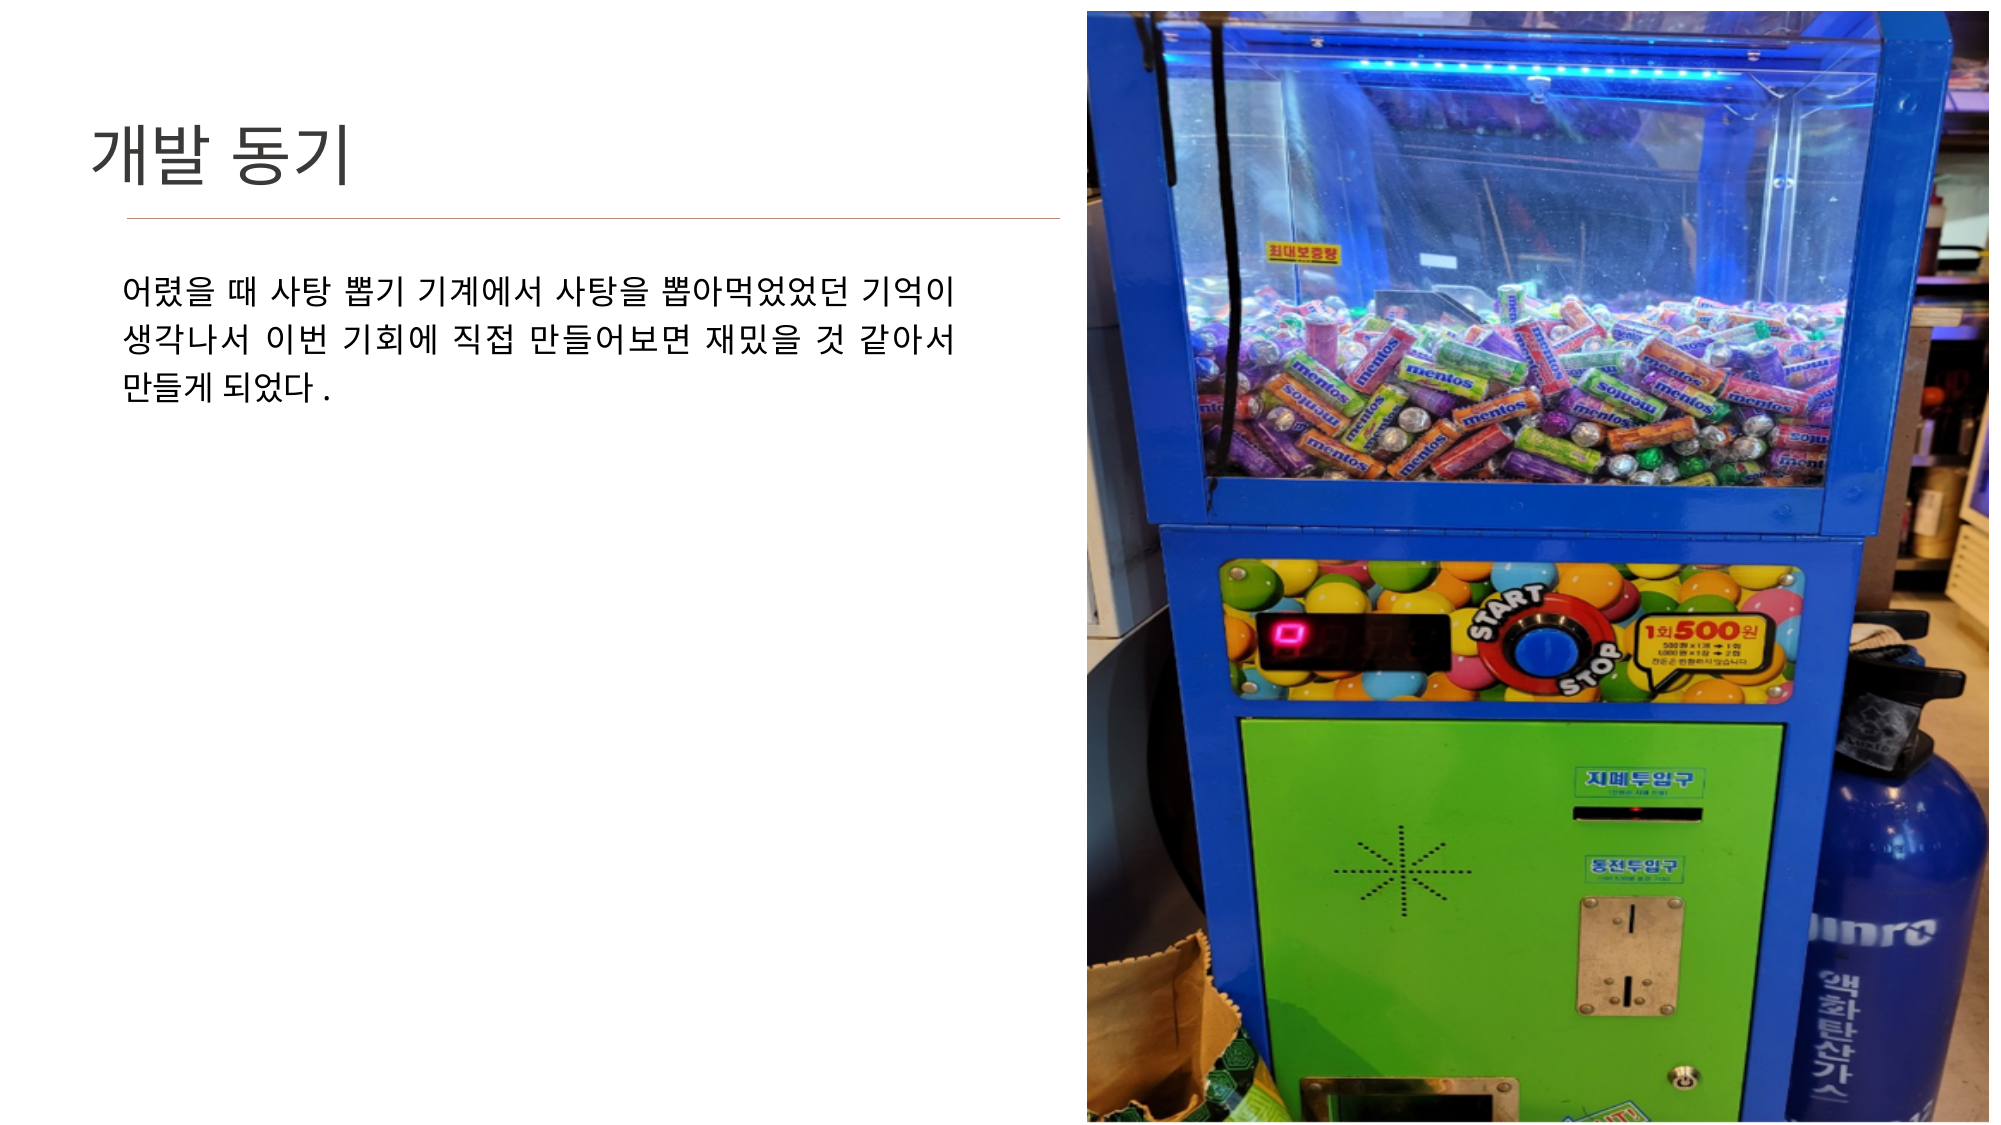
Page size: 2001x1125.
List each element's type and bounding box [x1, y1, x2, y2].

text_box [59, 100, 1060, 1013]
picture [1087, 11, 1989, 1125]
